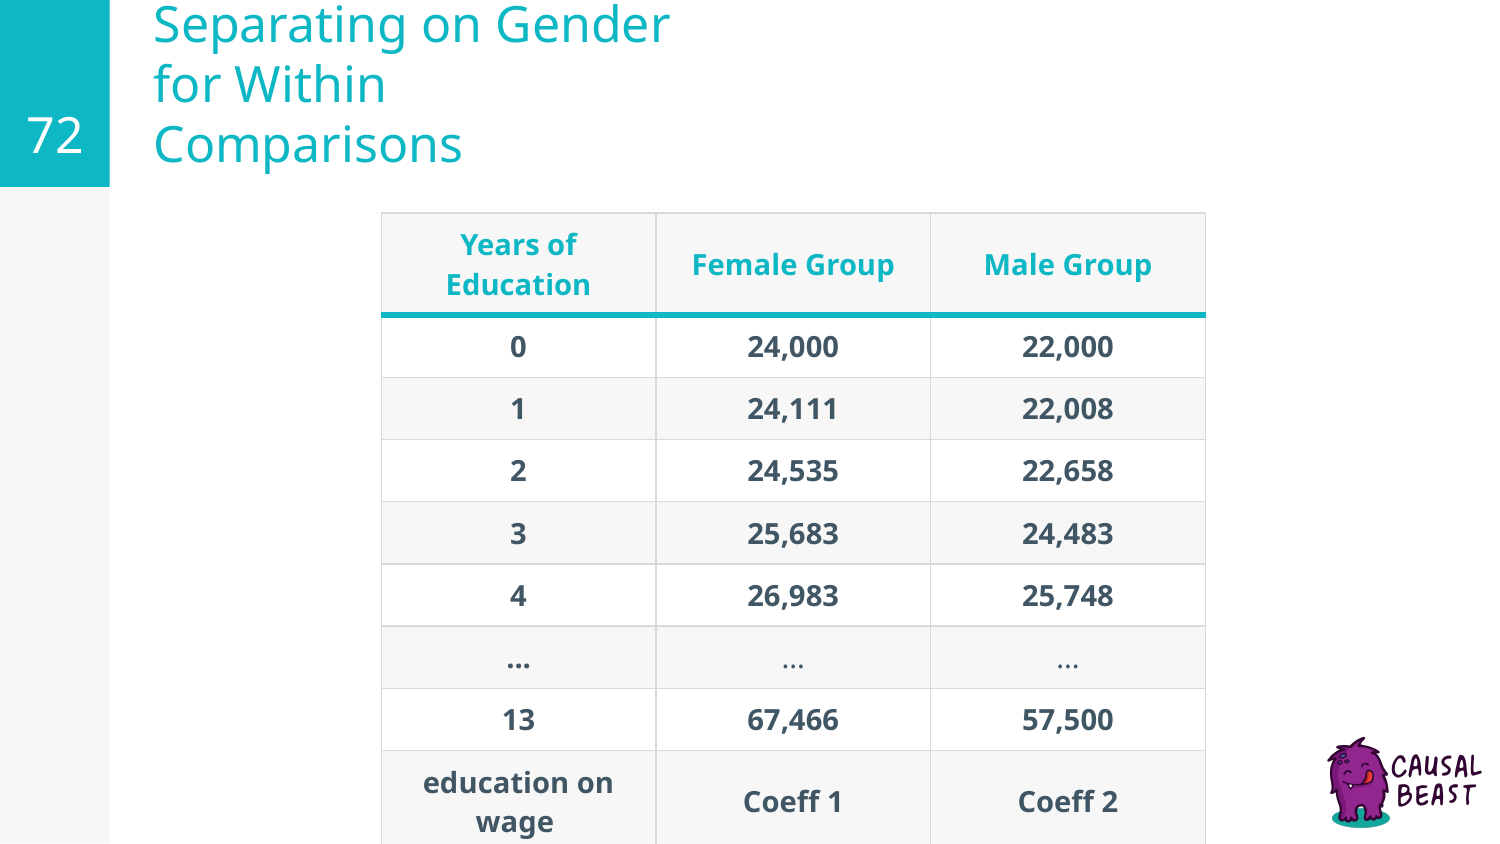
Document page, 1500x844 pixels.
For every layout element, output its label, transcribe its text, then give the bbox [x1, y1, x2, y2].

table_cell 0 [382, 318, 655, 377]
table_cell 22,658 [931, 440, 1205, 501]
table_cell 24,000 [657, 318, 930, 377]
slide_number ‹#› [0, 0, 110, 187]
table_cell 25,683 [657, 502, 930, 563]
table_cell 1 [382, 378, 655, 439]
table_cell 24,111 [657, 378, 930, 439]
table_cell 67,466 [657, 689, 930, 750]
table_header Years of Education [382, 214, 655, 312]
table_cell Coeff 1 [657, 751, 930, 844]
table_cell ... [382, 627, 655, 688]
picture [1304, 722, 1500, 842]
table_cell 13 [382, 689, 655, 750]
title Separating on Gender for Within Comparisons [138, 0, 722, 188]
table_cell ... [657, 627, 930, 688]
table_header Female Group [657, 214, 930, 312]
table_cell 24,535 [657, 440, 930, 501]
table_header Male Group [931, 214, 1205, 312]
table_cell 26,983 [657, 565, 930, 625]
table_cell 2 [382, 440, 655, 501]
table_cell 22,000 [931, 318, 1205, 377]
table_cell 4 [382, 565, 655, 625]
table_cell 24,483 [931, 502, 1205, 563]
table_cell education on wage [382, 751, 655, 844]
table_cell 22,008 [931, 378, 1205, 439]
table_cell 25,748 [931, 565, 1205, 625]
table_cell 3 [382, 502, 655, 563]
table_cell 57,500 [931, 689, 1205, 750]
table_cell Coeff 2 [931, 751, 1205, 844]
table_cell ... [931, 627, 1205, 688]
